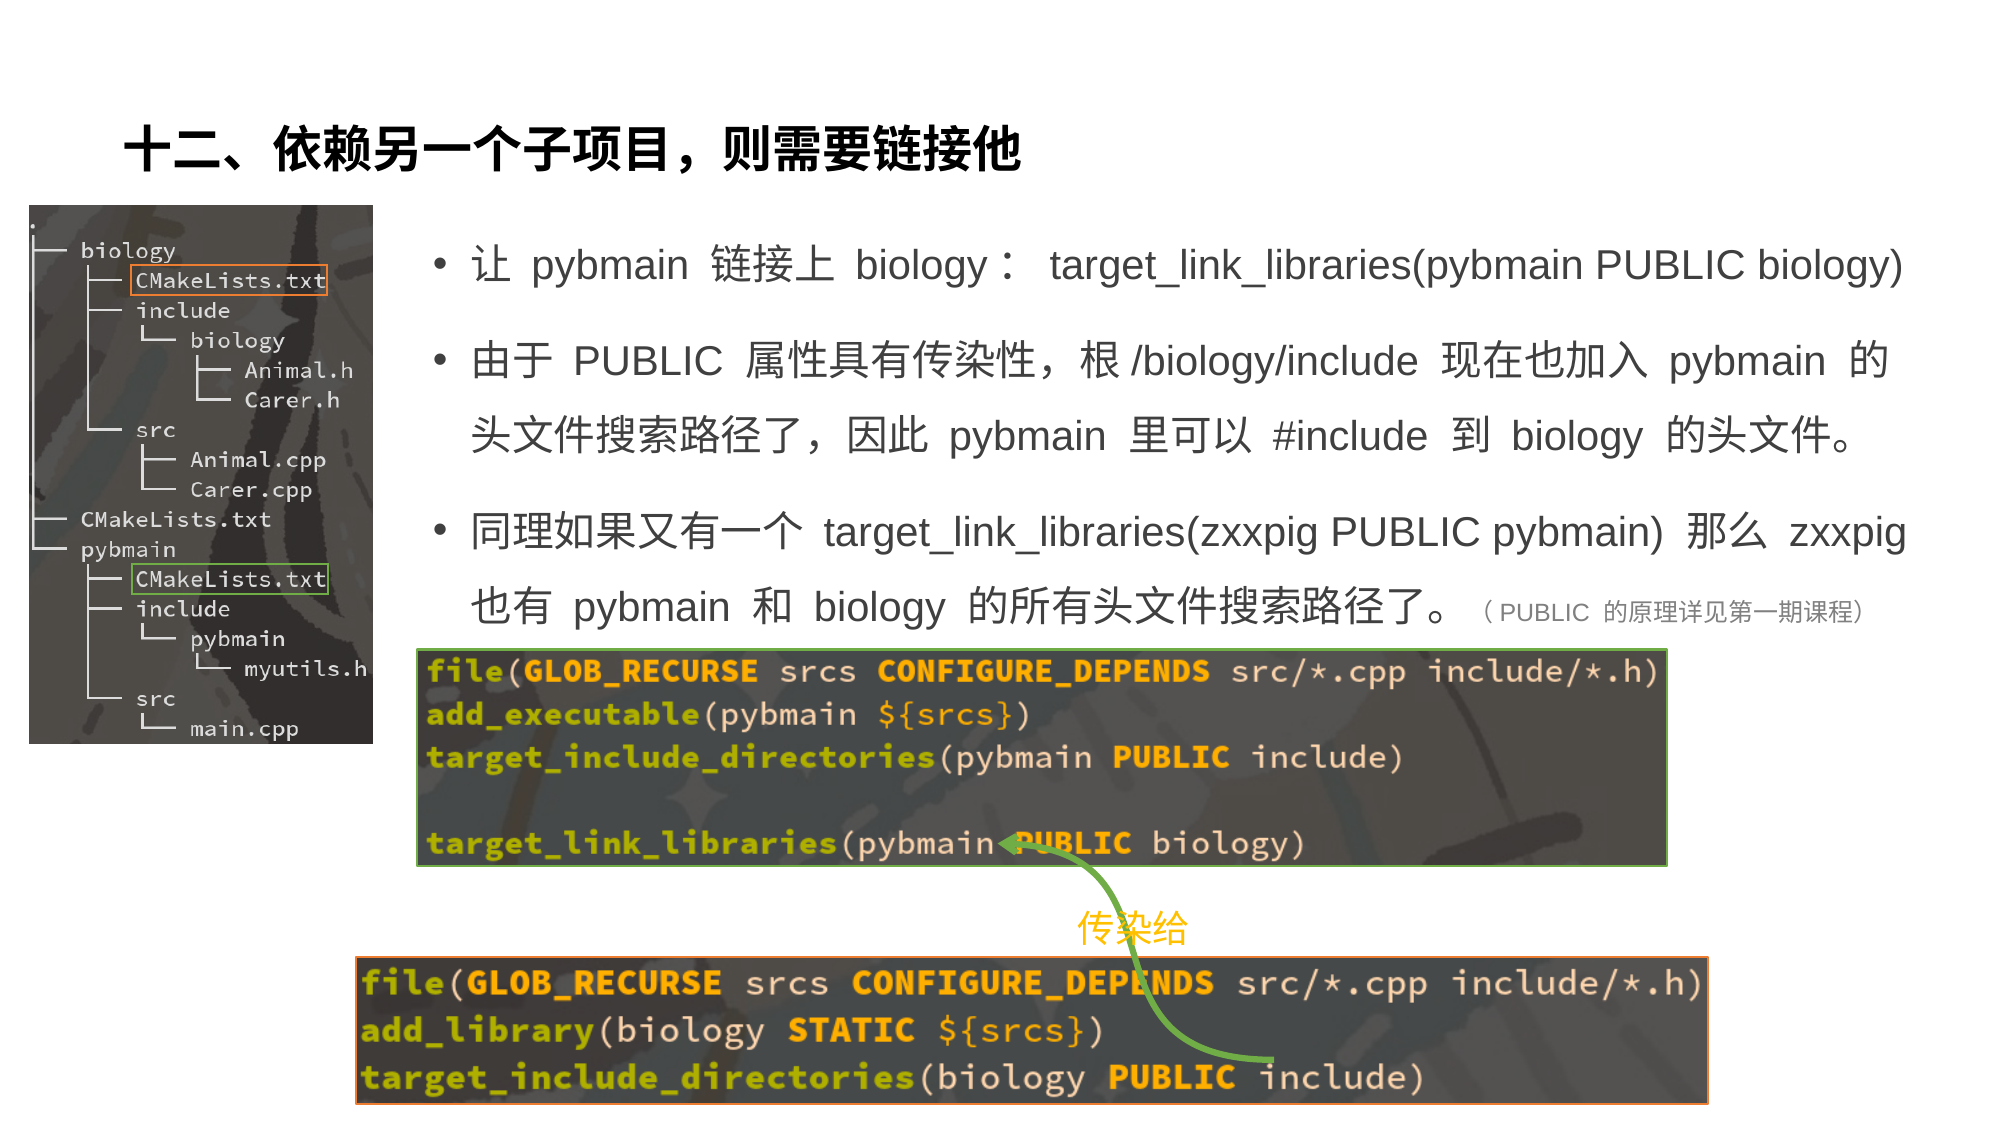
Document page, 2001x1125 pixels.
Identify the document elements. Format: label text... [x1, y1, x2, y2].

list 让 pybmain 链接上 biology：target_link_libraries(pybmain PUBLIC biology) 由于 PUBLIC 属性具有传染性，根/biology/include 现在也加入 pybmain 的头文件搜索路径了，因此 pybmain 里可以 #include 到 biology 的头文件。 同理如果又有一个 target_link_libraries(zxxpig PUBLIC pybmain) 那么 zxxpig 也有 pybmain 和 biology 的所有头文件搜索路径了。（PUBLIC 的原理详见第一期课程） [417, 205, 1944, 920]
picture [357, 957, 1708, 1104]
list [29, 205, 373, 744]
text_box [997, 843, 1275, 1060]
title 十二、依赖另一个子项目，则需要链接他 [107, 42, 1833, 260]
picture [417, 650, 1667, 865]
